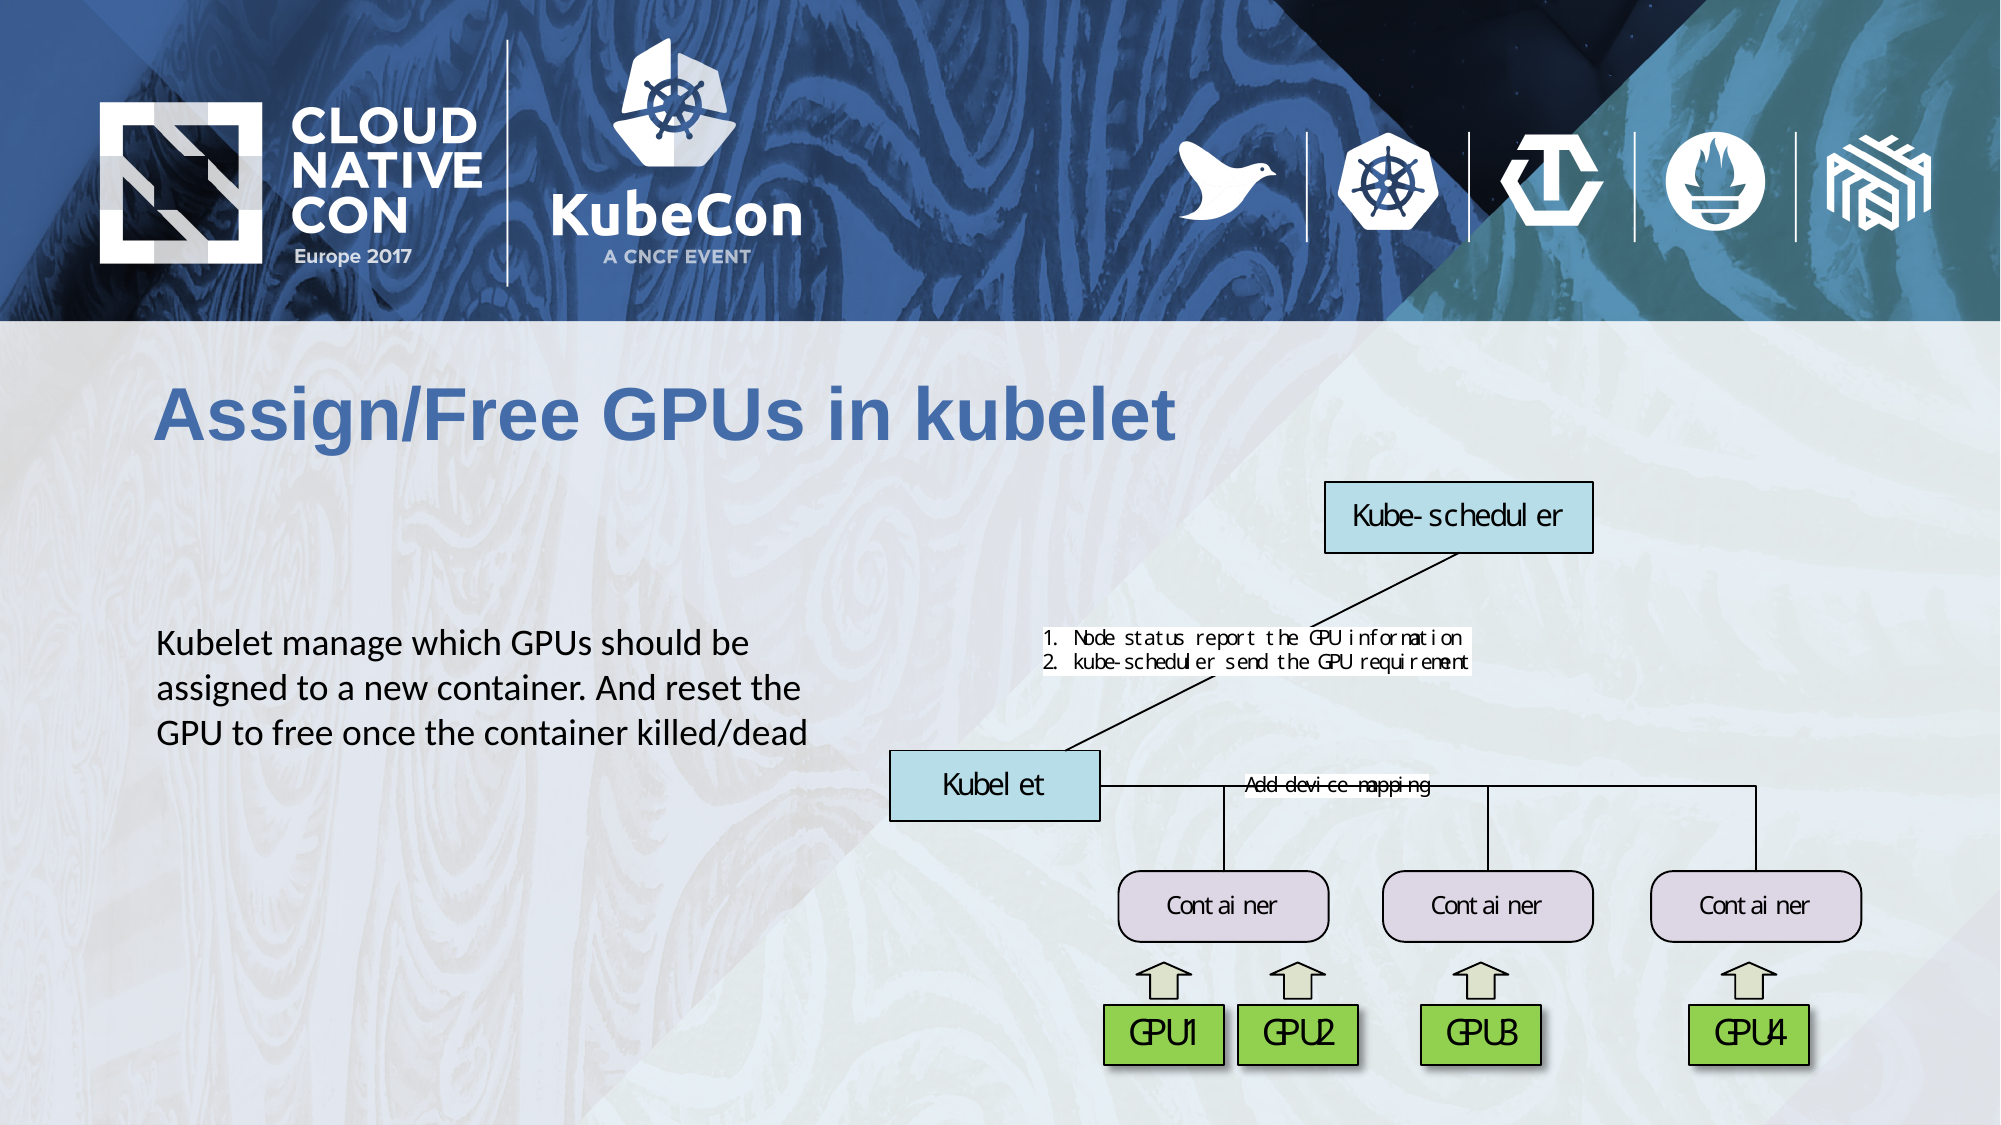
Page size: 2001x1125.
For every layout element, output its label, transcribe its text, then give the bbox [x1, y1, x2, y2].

picture [0, 0, 2001, 1125]
text_box Kubelet manage which GPUs should be assigned to a new container. And reset the GPU to free once the container killed/dead [141, 610, 825, 761]
title Assign/Free GPUs in kubelet [137, 368, 1863, 479]
